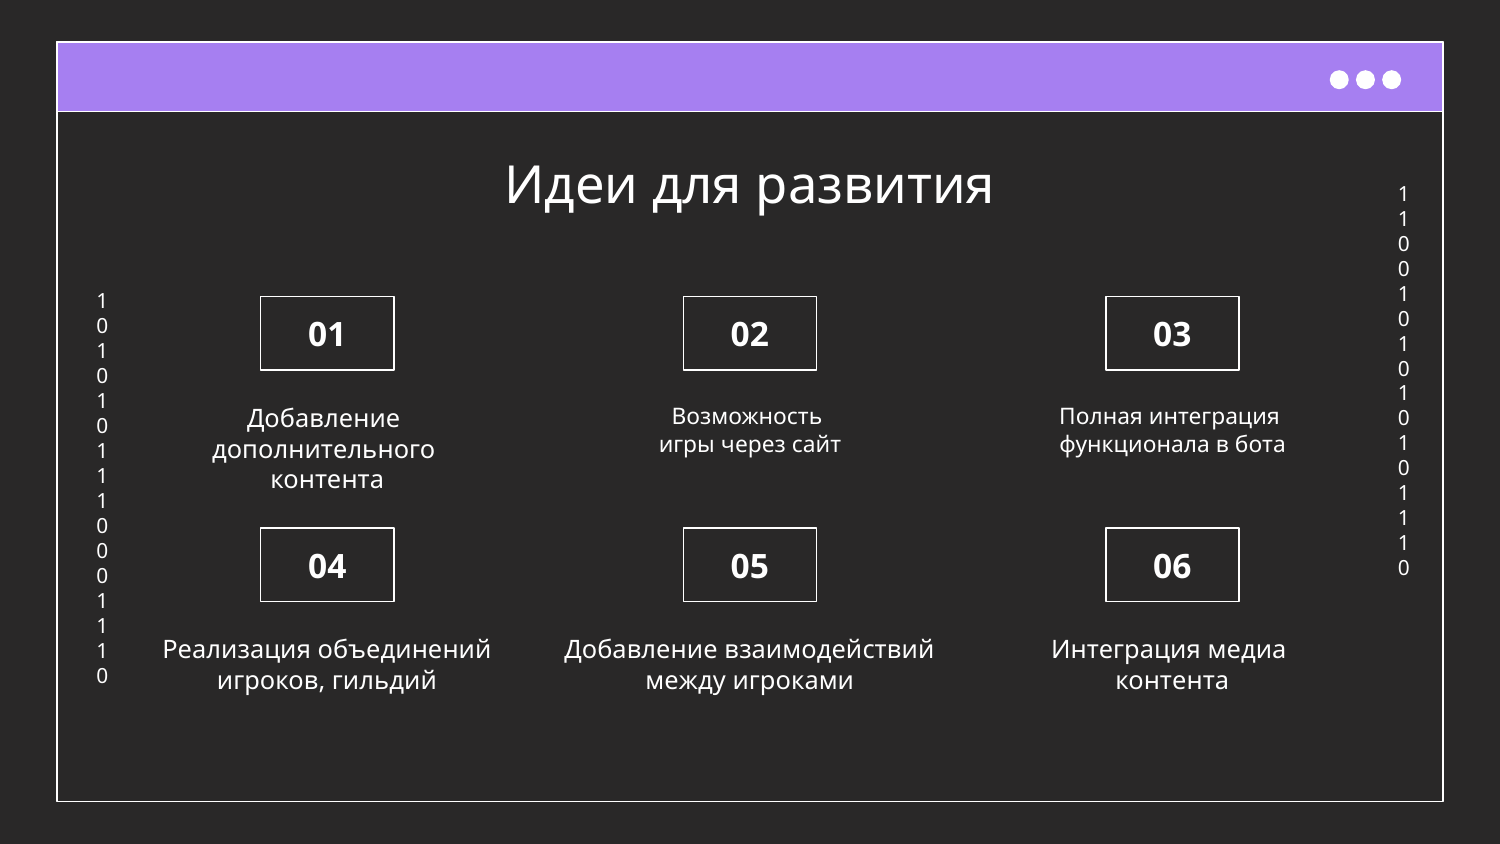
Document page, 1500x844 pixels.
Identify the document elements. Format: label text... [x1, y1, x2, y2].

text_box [260, 296, 395, 371]
text_box Возможность игры через сайт [540, 387, 960, 472]
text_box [1105, 527, 1240, 602]
text_box Добавление взаимодействий между игроками [540, 618, 960, 713]
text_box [683, 527, 817, 602]
text_box Реализация объединений игроков, гильдий [118, 618, 537, 713]
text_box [1105, 296, 1240, 371]
text_box Полная интеграция функционала в бота [963, 387, 1382, 472]
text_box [683, 296, 817, 371]
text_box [260, 527, 395, 602]
text_box Интеграция медиа контента [963, 618, 1382, 713]
list Добавление дополнительного контента [117, 386, 538, 512]
title Идеи для развития [117, 134, 1383, 230]
